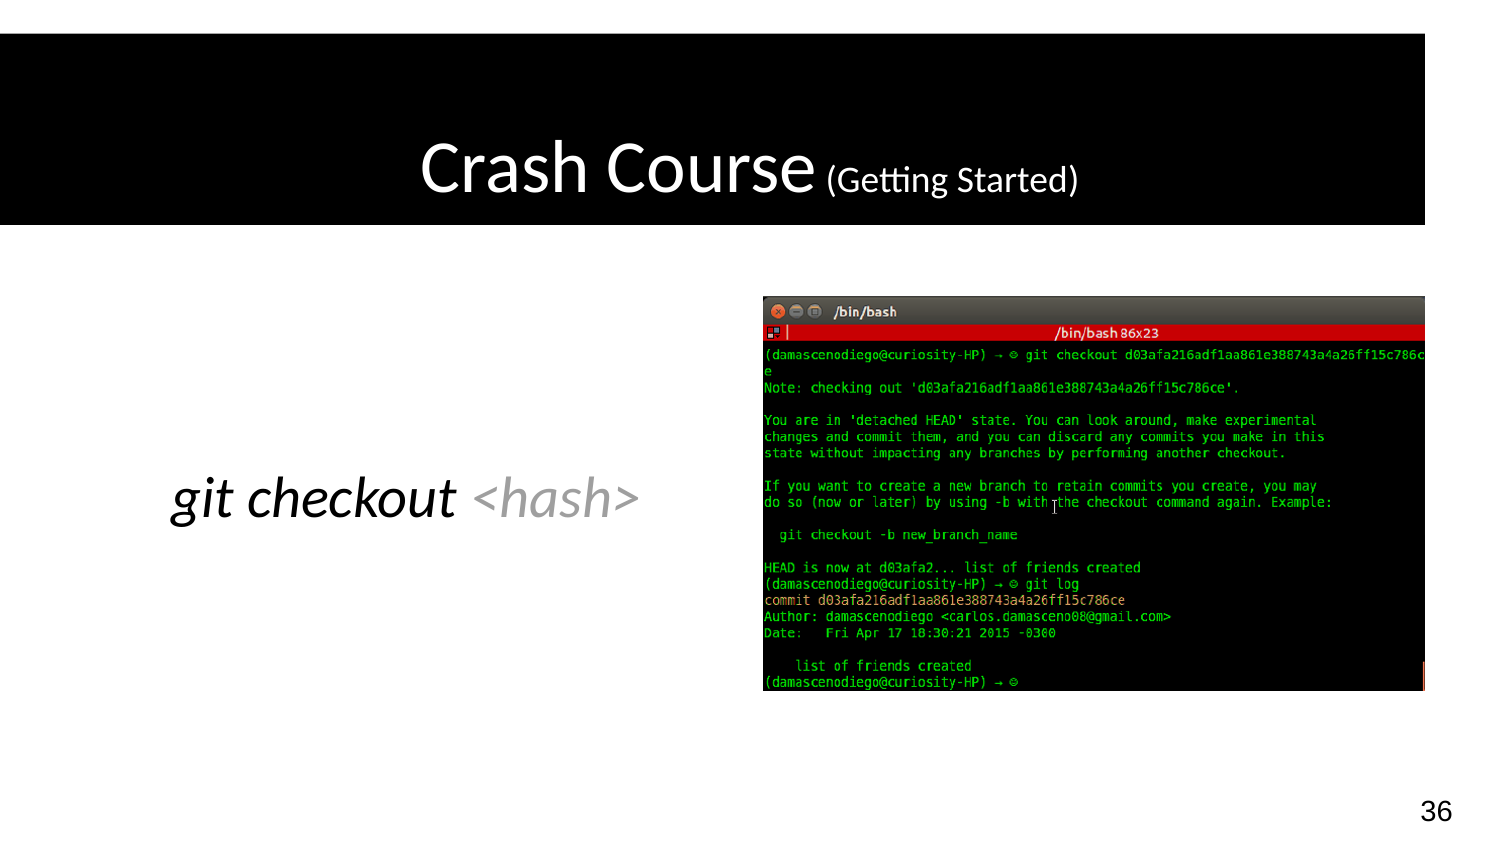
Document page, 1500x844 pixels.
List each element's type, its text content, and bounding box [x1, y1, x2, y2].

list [762, 296, 1426, 692]
list git checkout <hash> [75, 234, 738, 754]
title Crash Course (Getting Started) [75, 33, 1425, 223]
